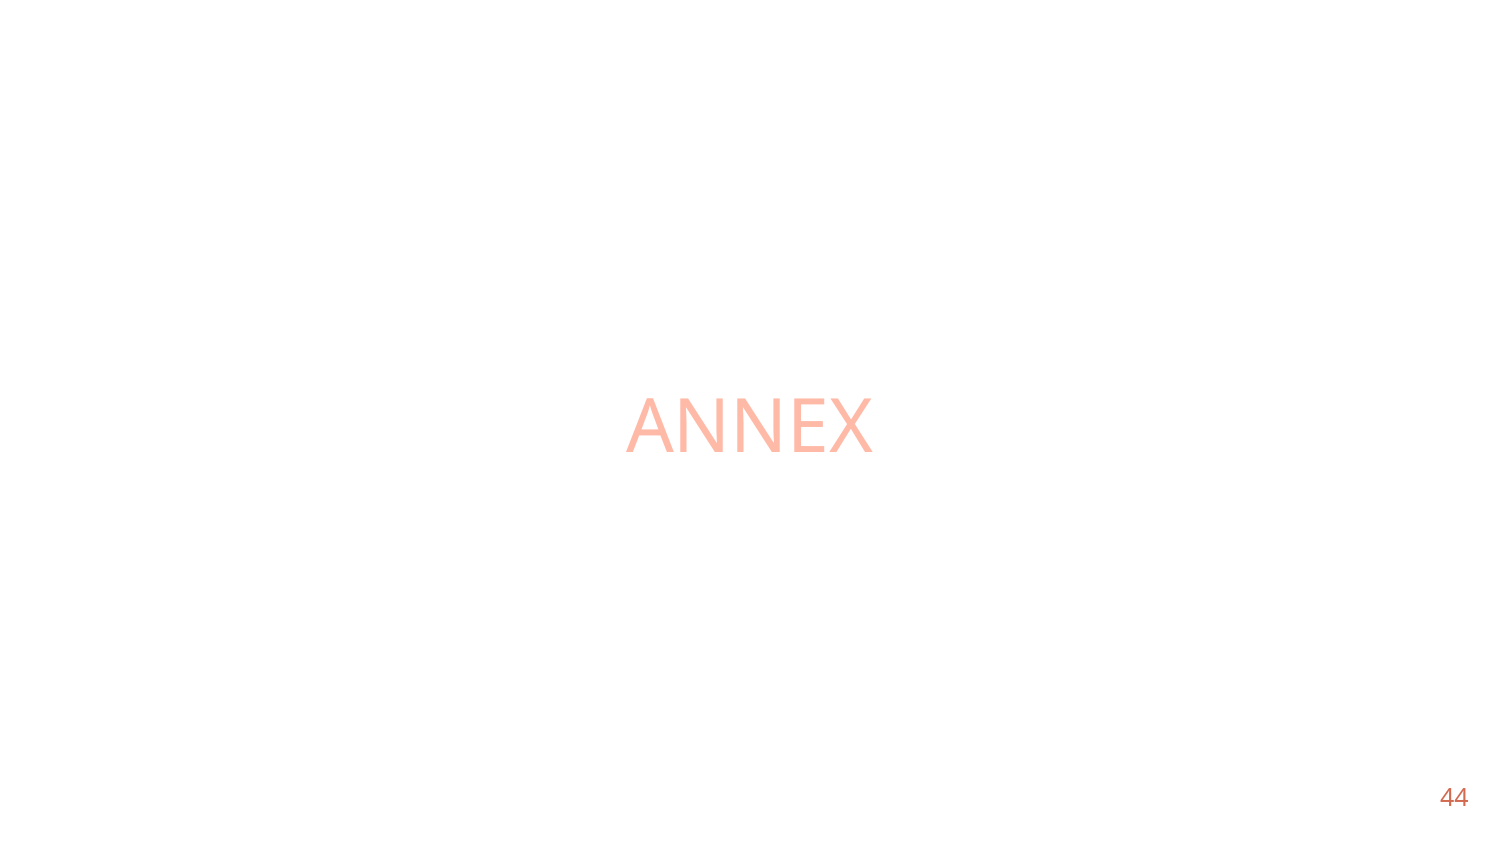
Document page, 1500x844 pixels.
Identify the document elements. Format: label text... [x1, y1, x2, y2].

slide_number 44 [1378, 766, 1469, 832]
text_box ANNEX [503, 372, 996, 484]
